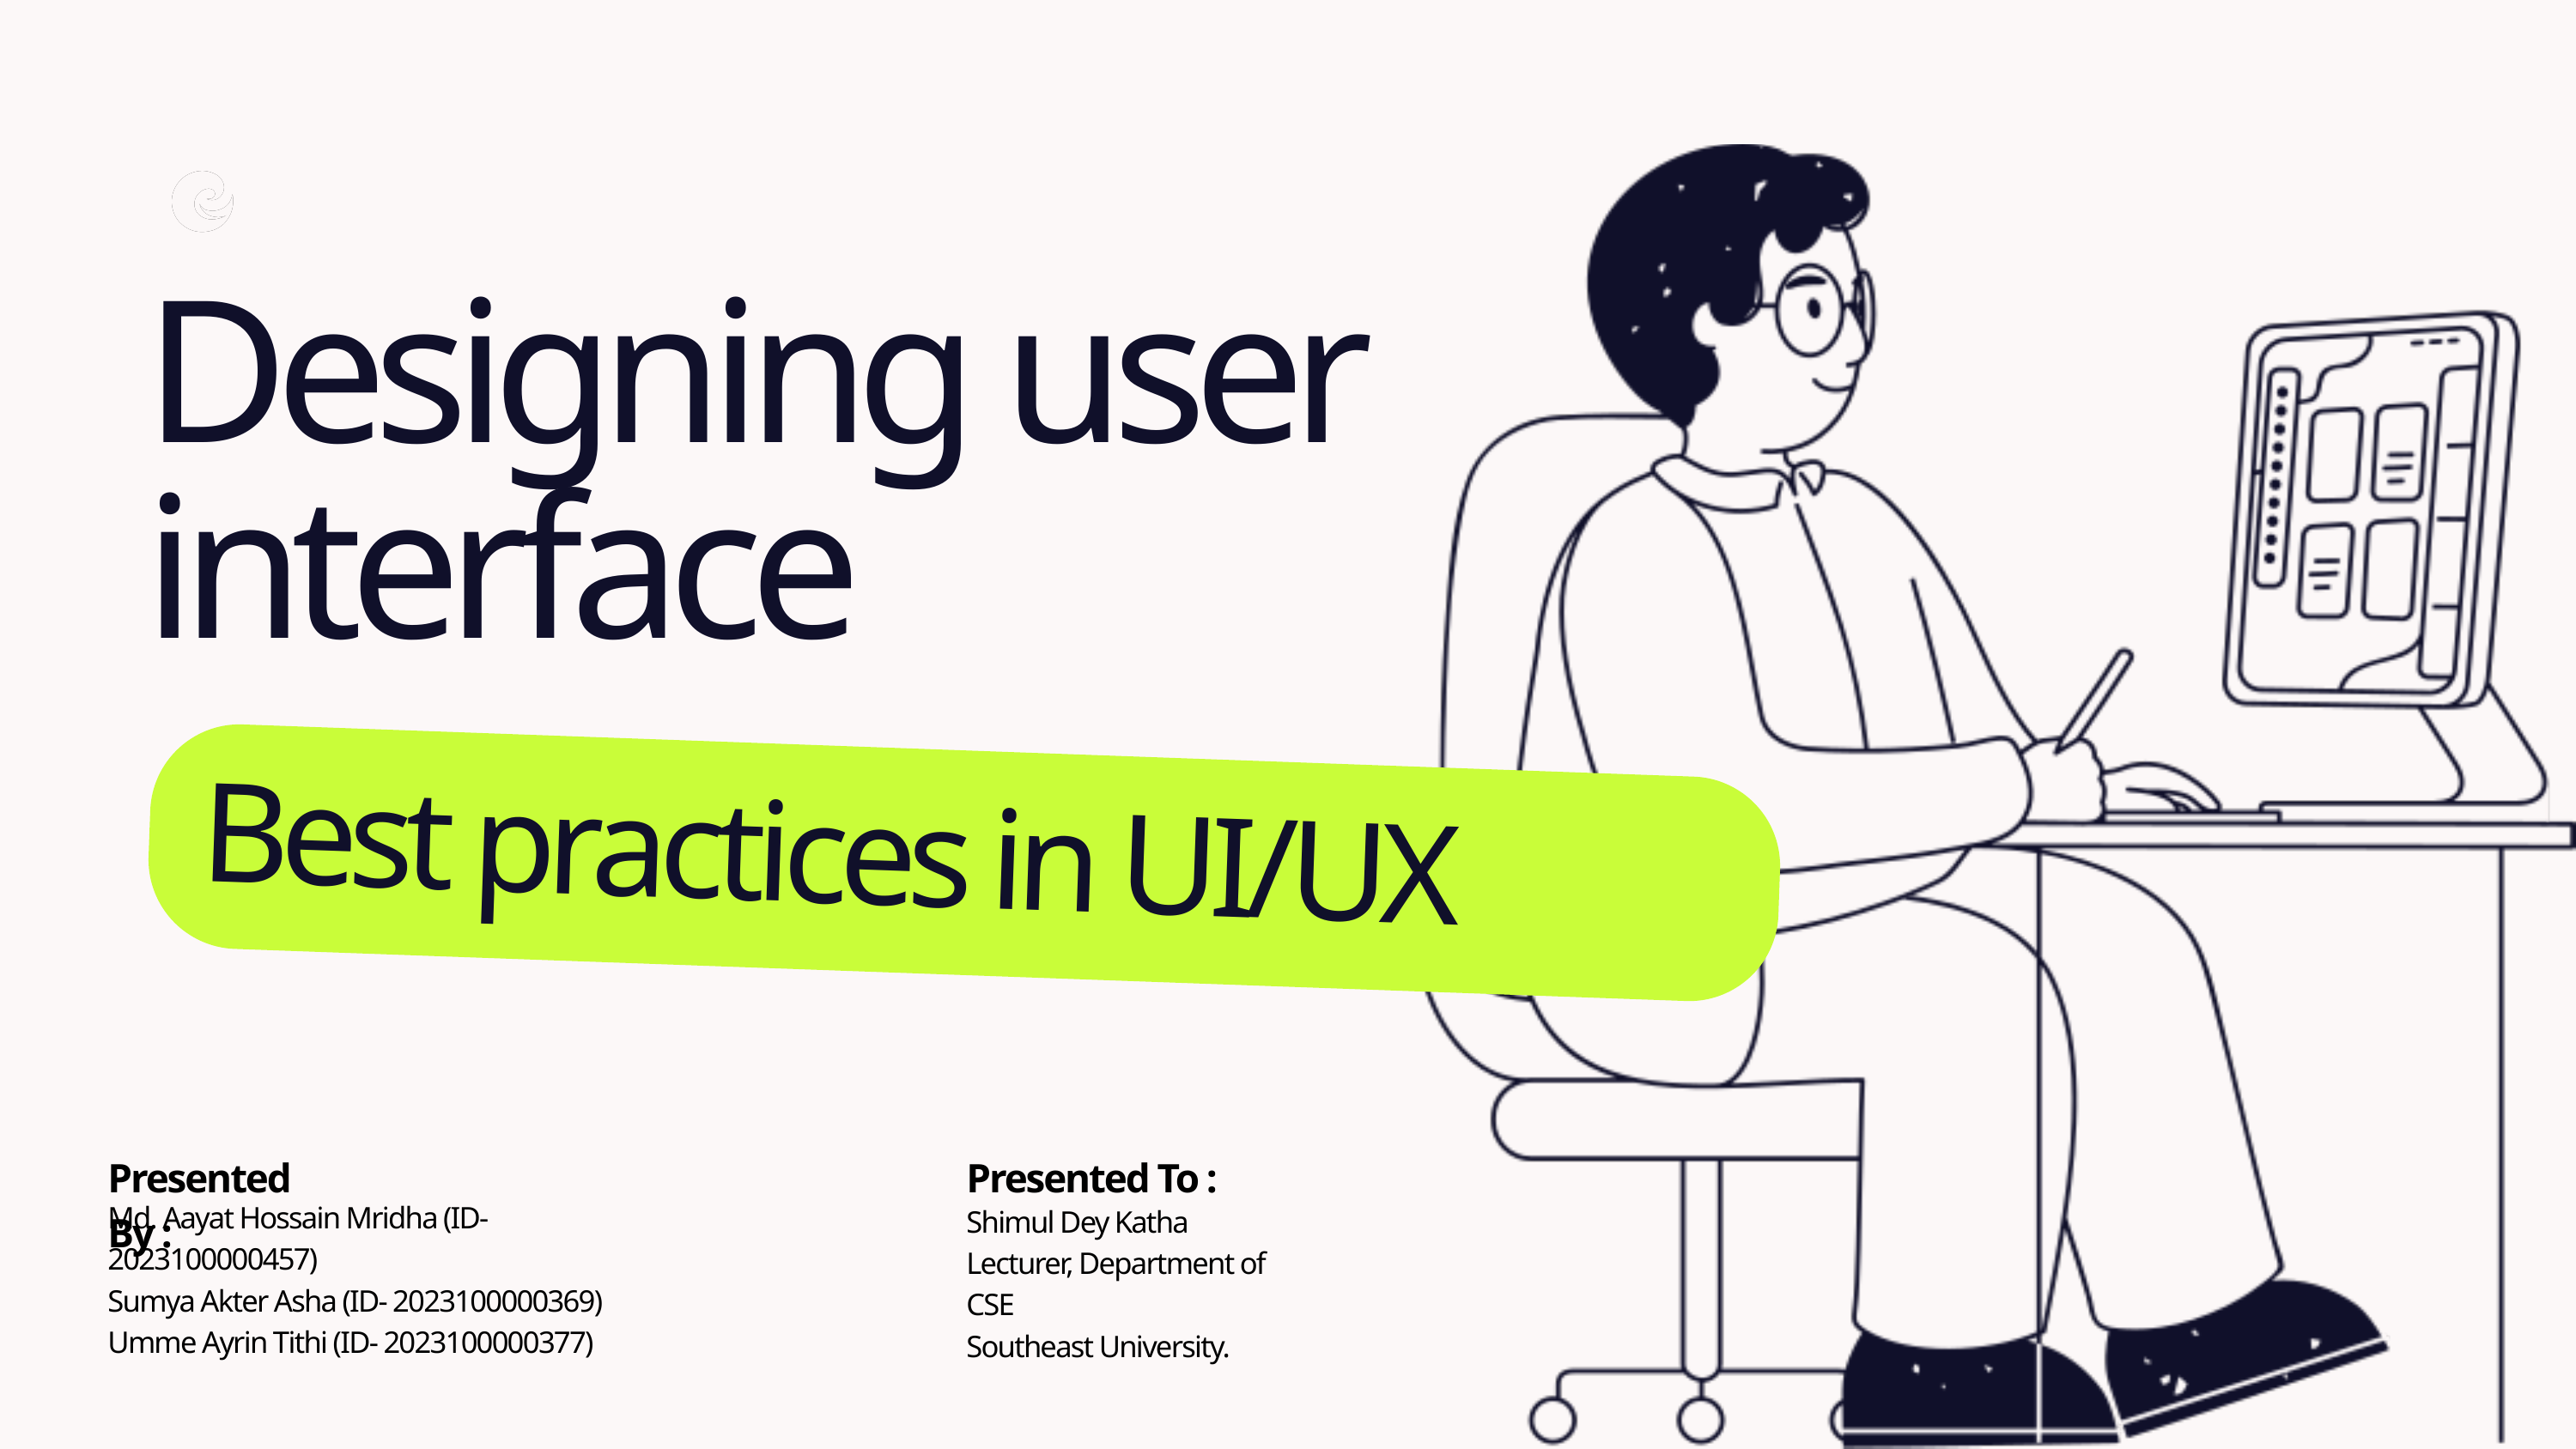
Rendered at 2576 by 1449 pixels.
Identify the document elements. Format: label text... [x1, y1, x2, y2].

text_box Shimul Dey Katha Lecturer, Department of CSE Southeast University. [966, 1197, 1309, 1364]
text_box [169, 170, 234, 233]
text_box Designing user interface [144, 286, 1471, 678]
text_box Md. Aayat Hossain Mridha (ID- 2023100000457) Sumya Akter Asha (ID- 2023100000369) Umme Ayrin Tithi (ID- 2023100000377) [107, 1192, 682, 1360]
text_box [1416, 144, 2576, 1449]
text_box Best practices in UI/UX [148, 724, 1781, 1002]
text_box Presented By : [107, 1145, 360, 1192]
text_box Presented To : [966, 1145, 1236, 1197]
